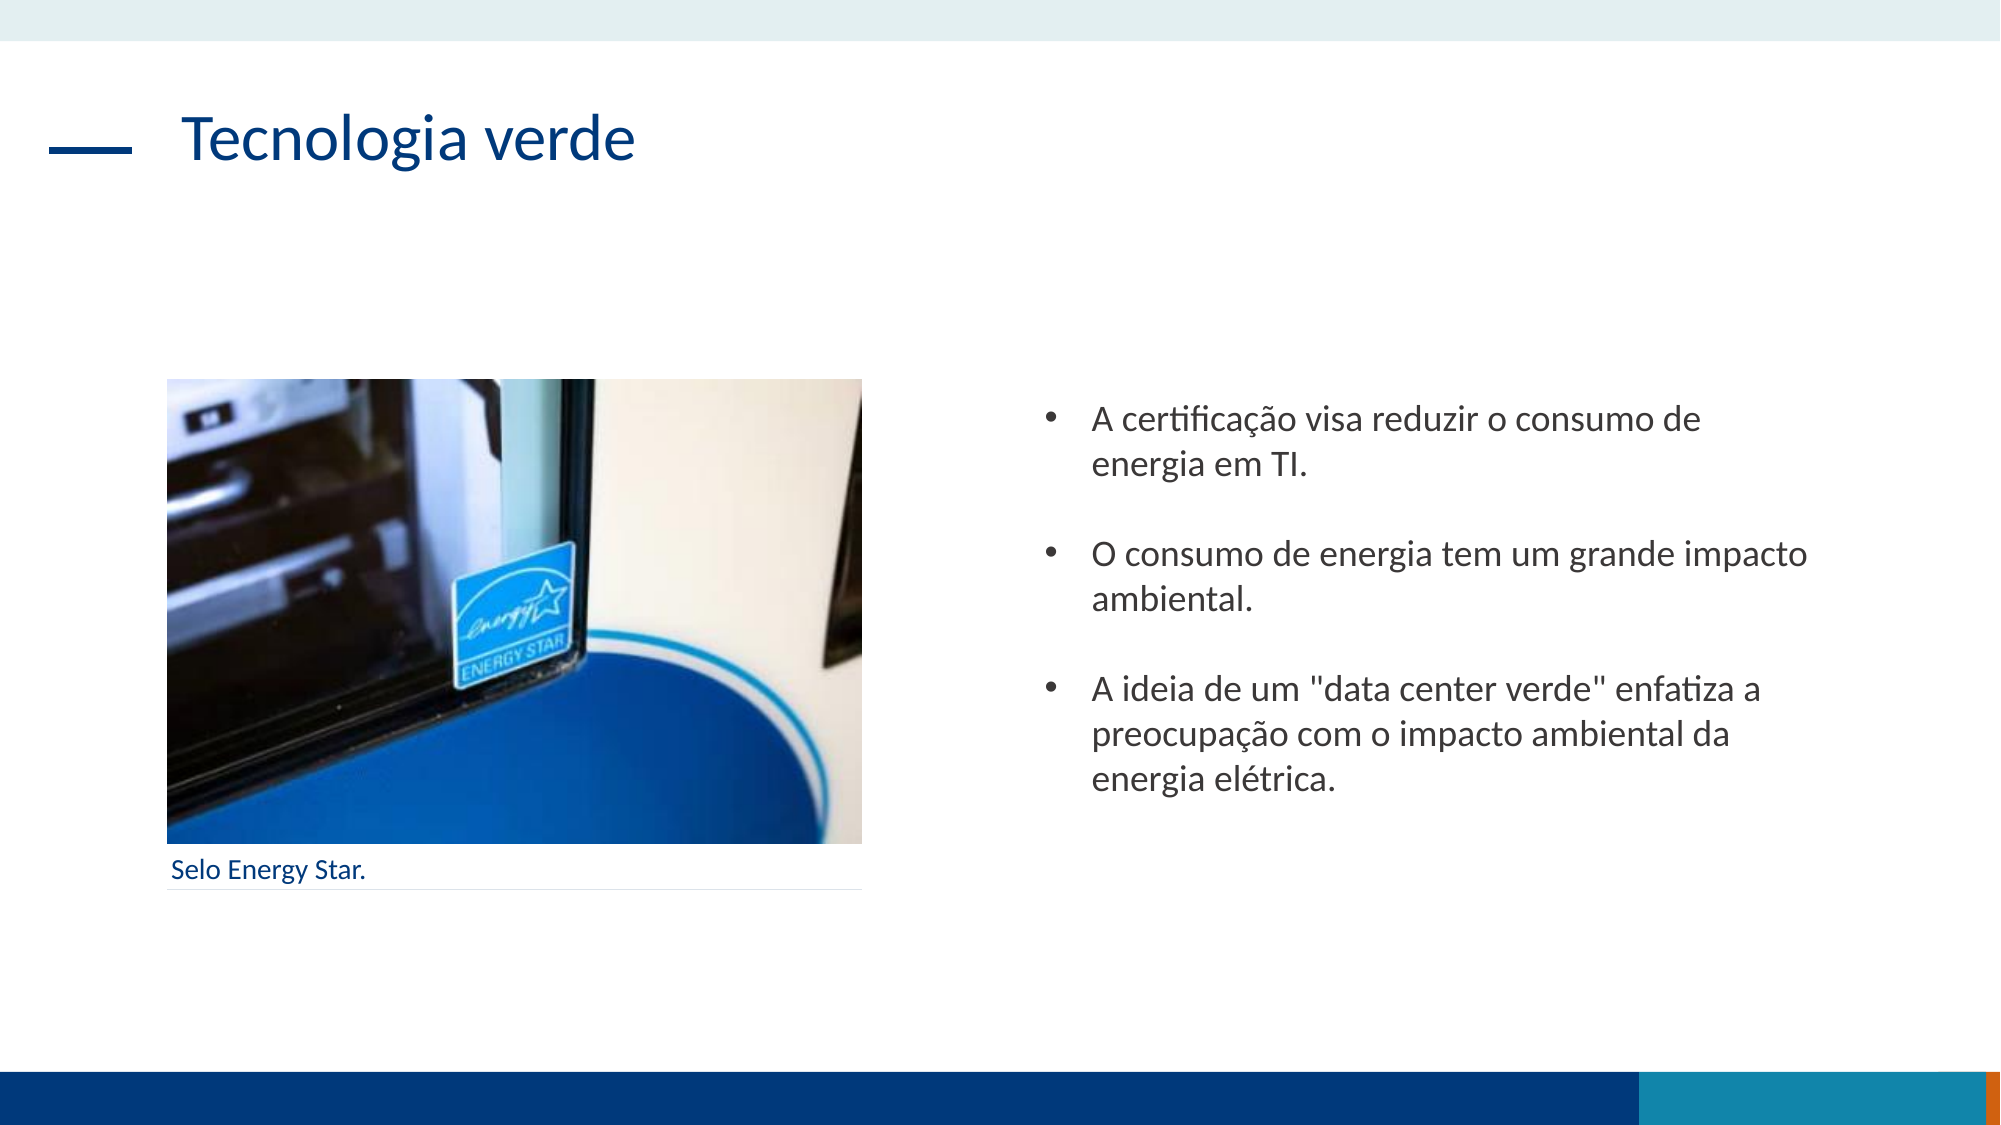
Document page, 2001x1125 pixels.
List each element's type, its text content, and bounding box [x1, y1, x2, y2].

list Tecnologia verde [167, 95, 1833, 237]
text_box A certificação visa reduzir o consumo de energia em TI. O consumo de energia tem um grande impacto ambiental. A ideia de um "data center verde" enfatiza a preocupação com o impacto ambiental da energia elétrica. [1029, 386, 1833, 807]
picture [167, 379, 862, 844]
text_box Selo Energy Star. [156, 843, 443, 893]
